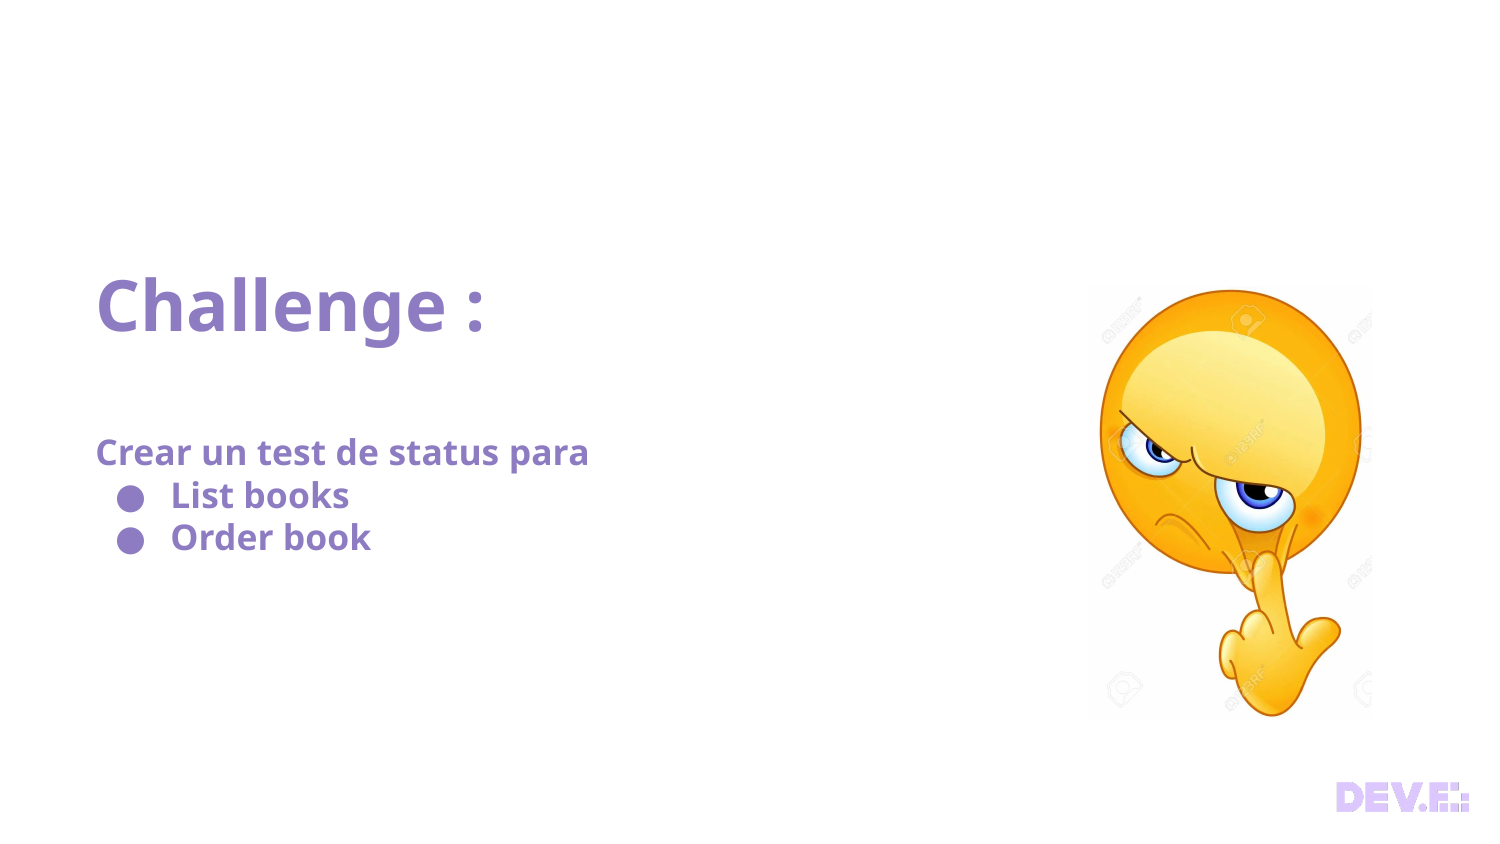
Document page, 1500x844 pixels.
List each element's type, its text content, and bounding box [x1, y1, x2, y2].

picture [1330, 776, 1474, 818]
picture [1089, 286, 1372, 720]
title Challenge : Crear un test de status para List books Order book [80, 73, 1125, 745]
